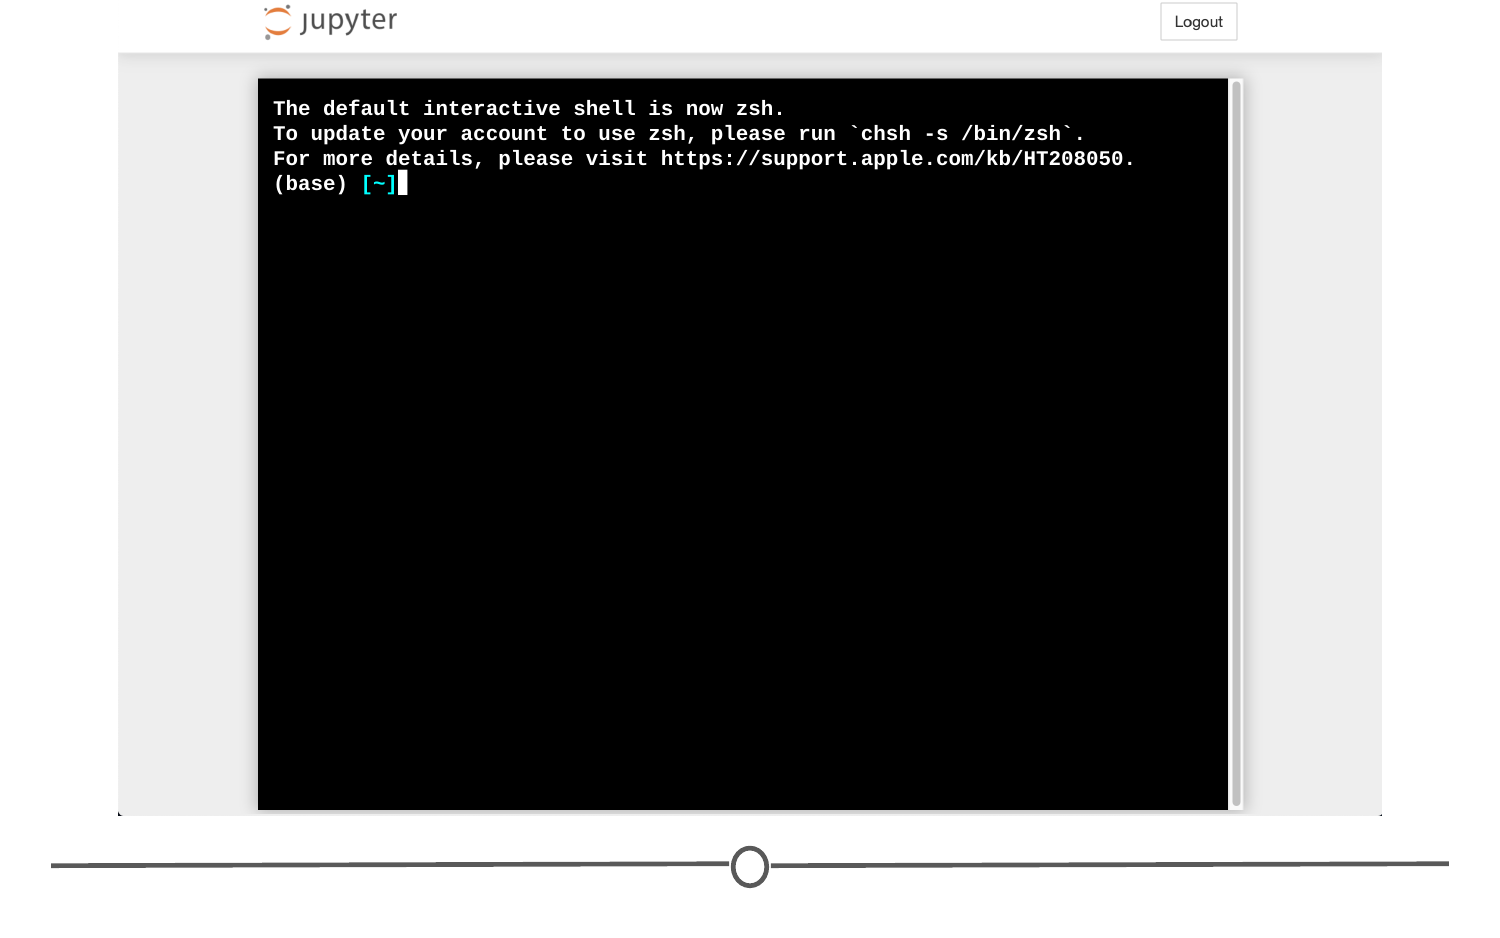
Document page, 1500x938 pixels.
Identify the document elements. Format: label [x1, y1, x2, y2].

picture [118, 0, 1382, 816]
